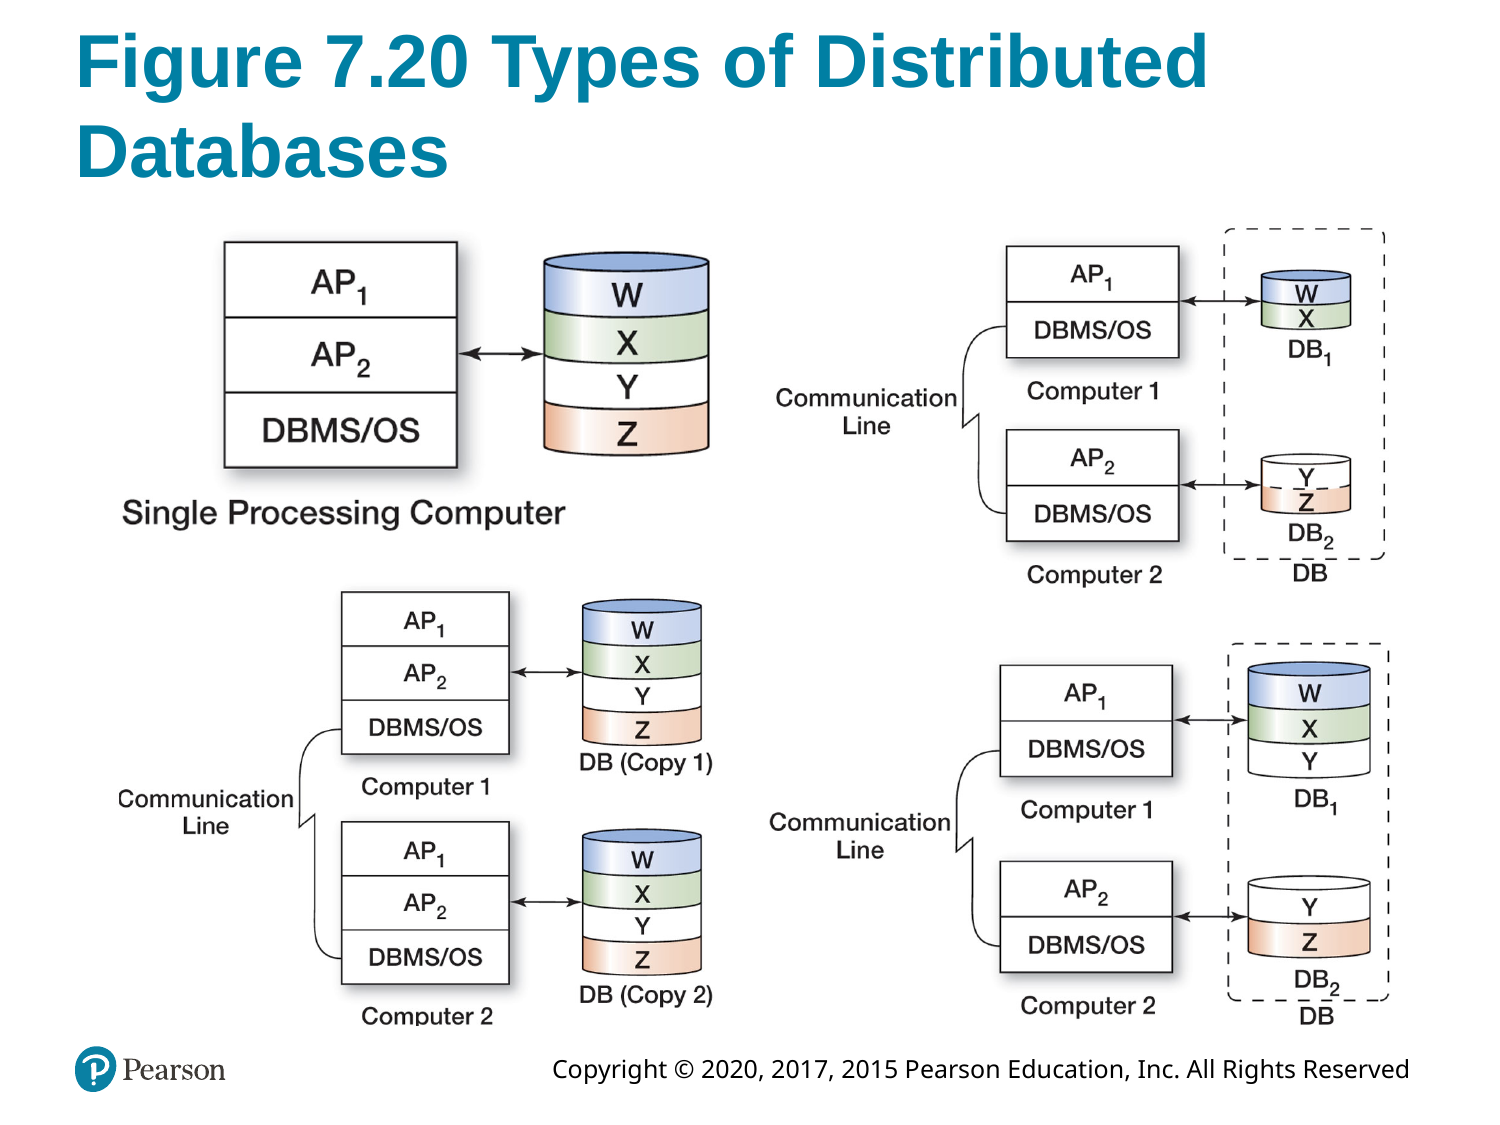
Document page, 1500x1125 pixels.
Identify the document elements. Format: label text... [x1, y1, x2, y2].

picture [119, 227, 712, 535]
picture [115, 580, 716, 1027]
picture [773, 225, 1390, 588]
picture [768, 641, 1391, 1030]
title Figure 7.20 Types of Distributed Databases [75, 7, 1413, 197]
